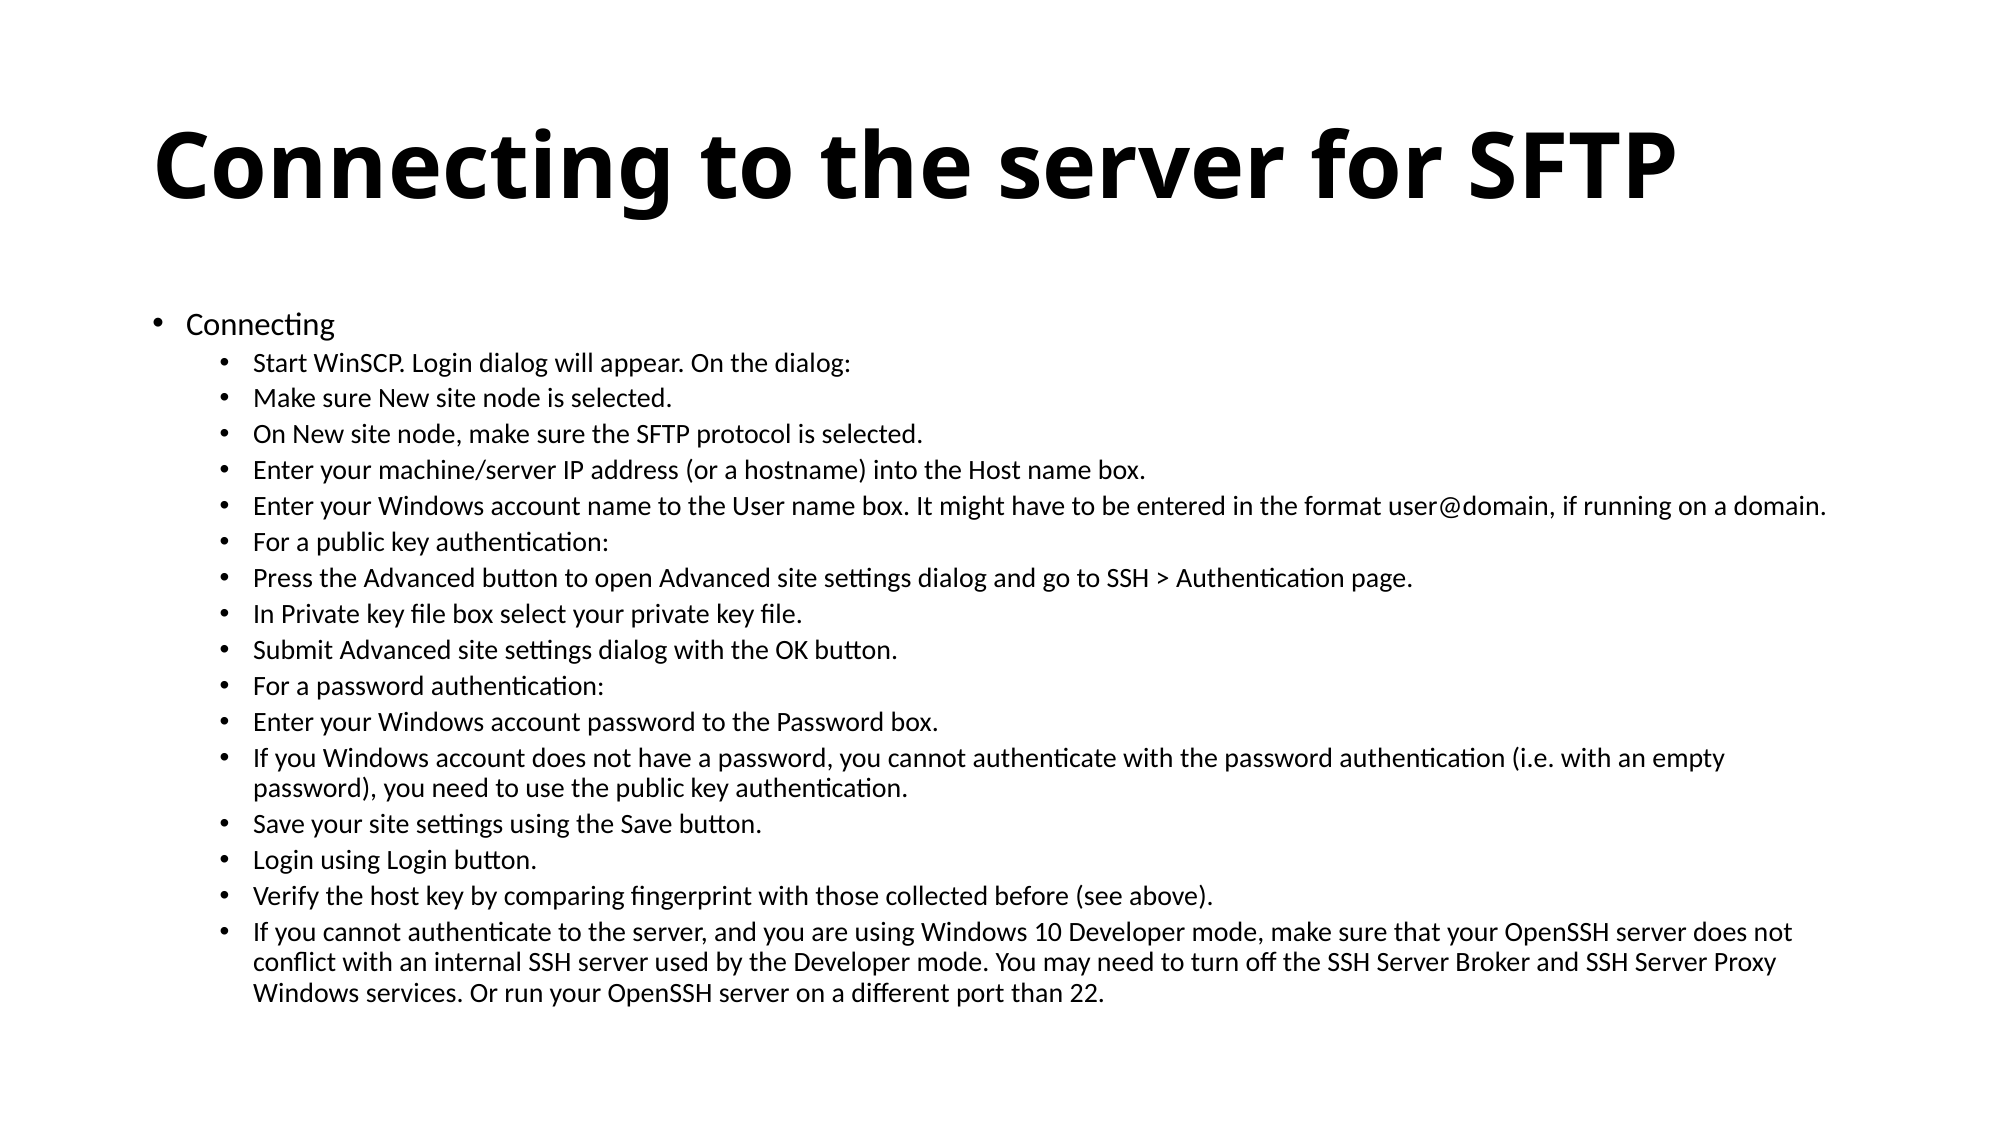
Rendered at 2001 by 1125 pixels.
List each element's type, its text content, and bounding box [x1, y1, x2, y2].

list Connecting Start WinSCP. Login dialog will appear. On the dialog: Make sure New site node is selected. On New site node, make sure the SFTP protocol is selected. Enter your machine/server IP address (or a hostname) into the Host name box. Enter your Windows account name to the User name box. It might have to be entered in the format user@domain, if running on a domain. For a public key authentication: Press the Advanced button to open Advanced site settings dialog and go to SSH > Authentication page. In Private key file box select your private key file. Submit Advanced site settings dialog with the OK button. For a password authentication: Enter your Windows account password to the Password box. If you Windows account does not have a password, you cannot authenticate with the password authentication (i.e. with an empty password), you need to use the public key authentication. Save your site settings using the Save button. Login using Login button. Verify the host key by comparing fingerprint with those collected before (see above). If you cannot authenticate to the server, and you are using Windows 10 Developer mode, make sure that your OpenSSH server does not conflict with an internal SSH server used by the Developer mode. You may need to turn off the SSH Server Broker and SSH Server Proxy Windows services. Or run your OpenSSH server on a different port than 22. [137, 299, 1863, 1059]
title Connecting to the server for SFTP [137, 59, 1863, 278]
text_box [119, 659, 1796, 720]
